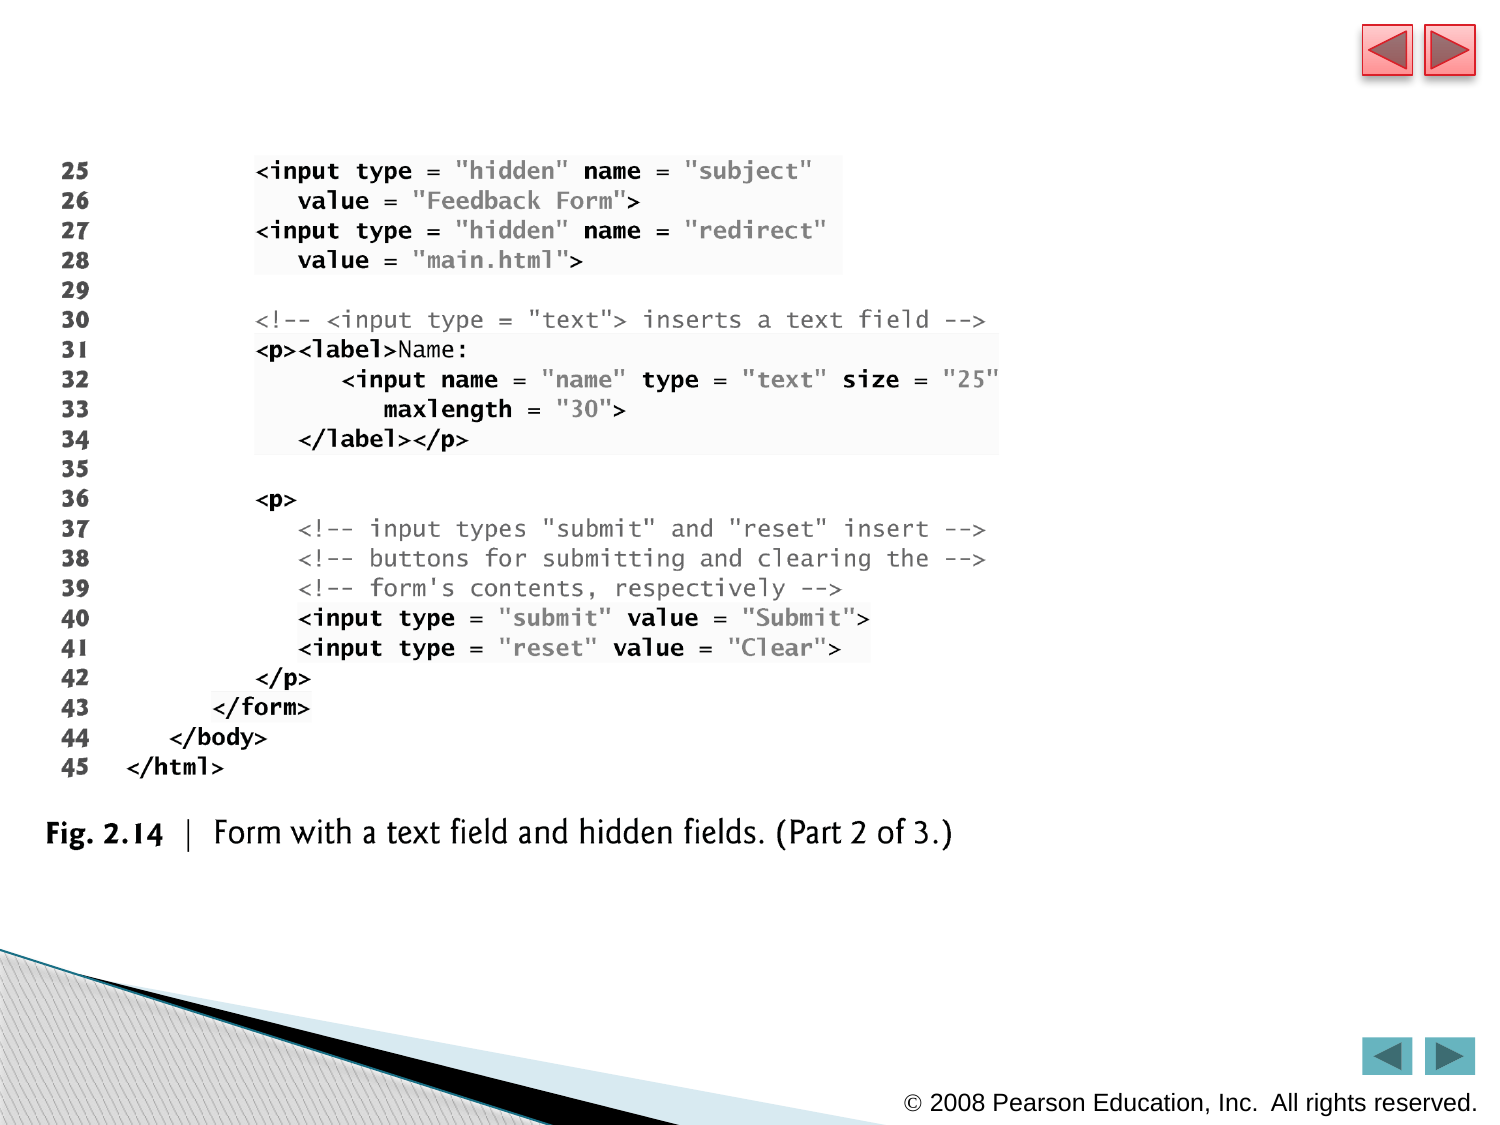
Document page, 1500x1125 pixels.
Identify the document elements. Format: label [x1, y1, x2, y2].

picture [0, 106, 1500, 1018]
